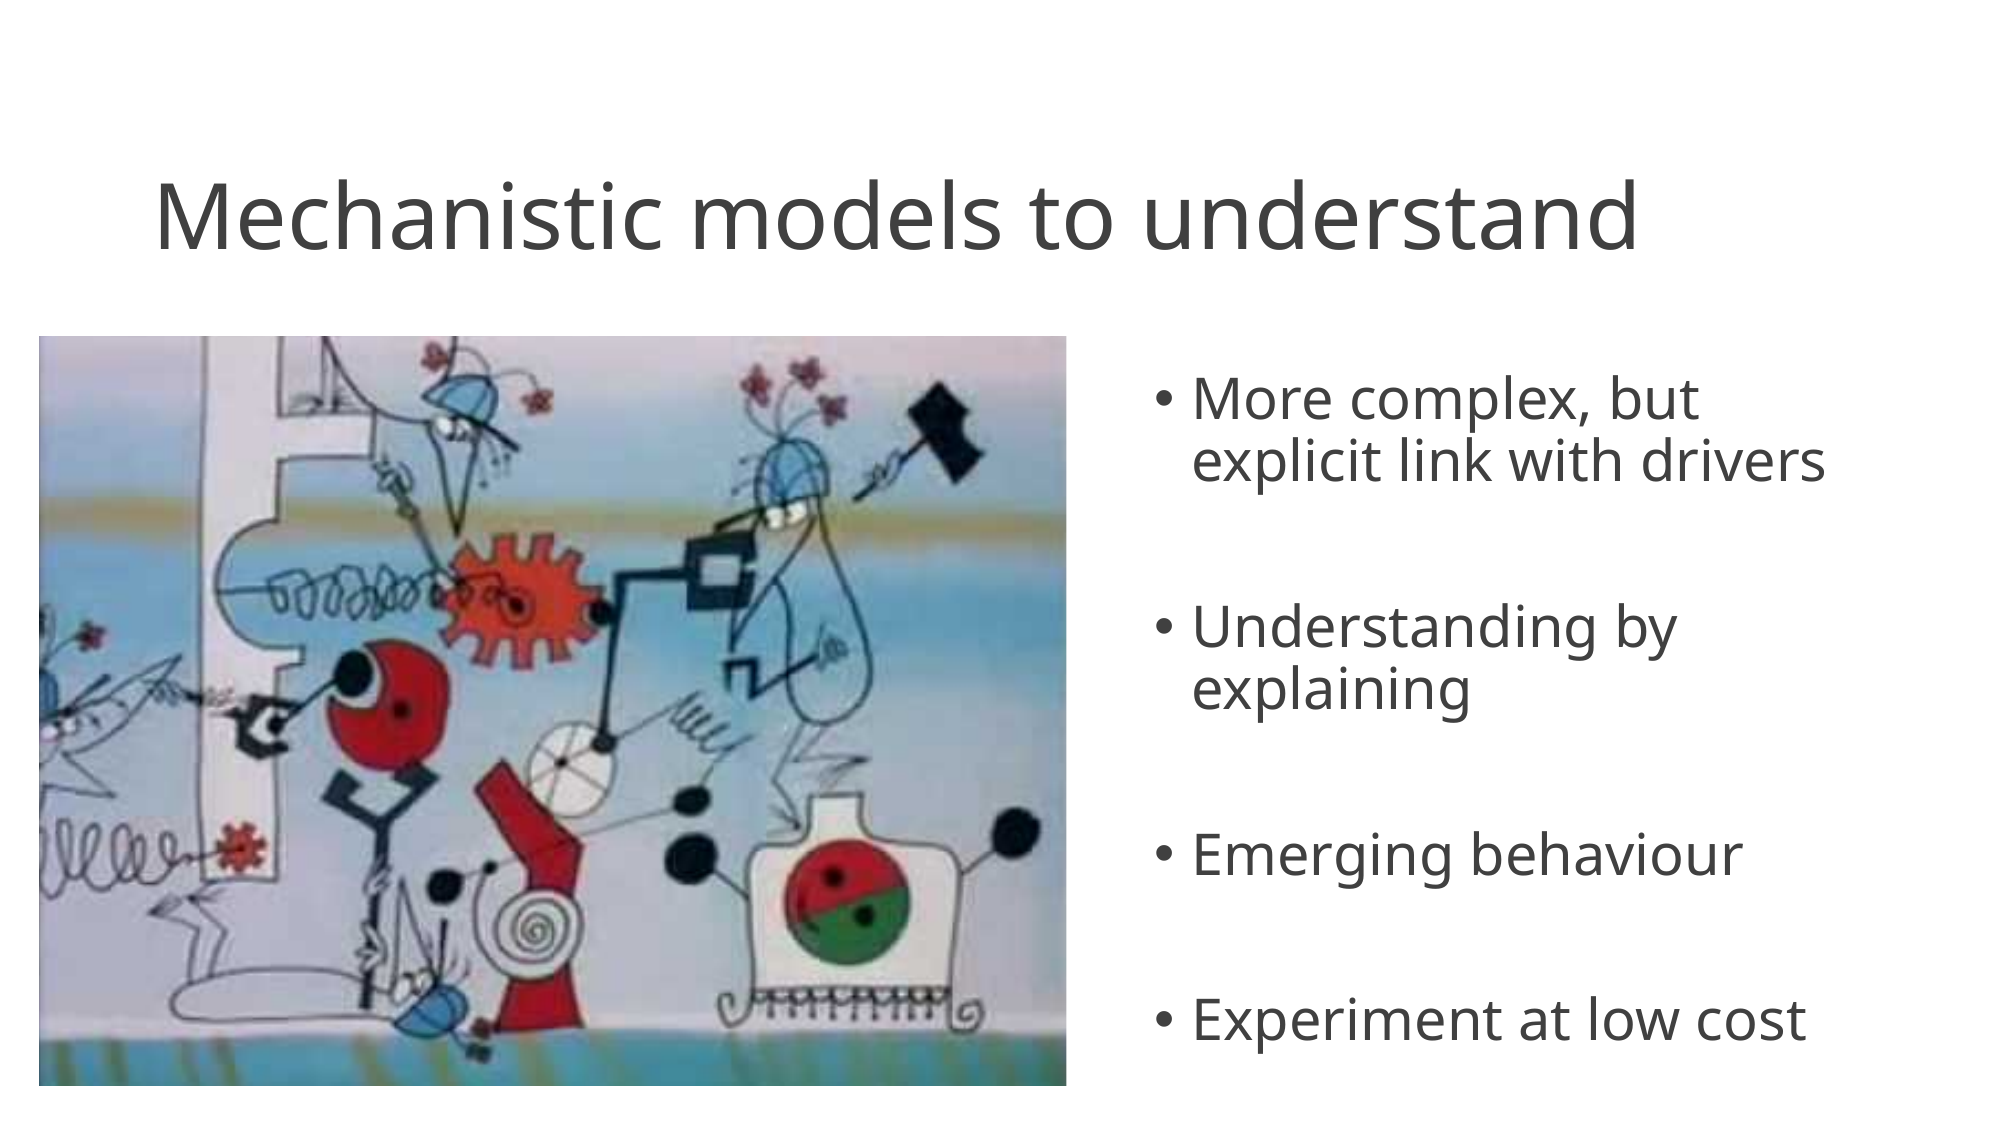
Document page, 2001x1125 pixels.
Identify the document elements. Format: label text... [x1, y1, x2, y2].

title Mechanistic models to understand [137, 59, 1863, 278]
list More complex, but explicit link with drivers Understanding by explaining Emerging behaviour Experiment at low cost [1139, 362, 1914, 1066]
picture [39, 336, 1067, 1086]
